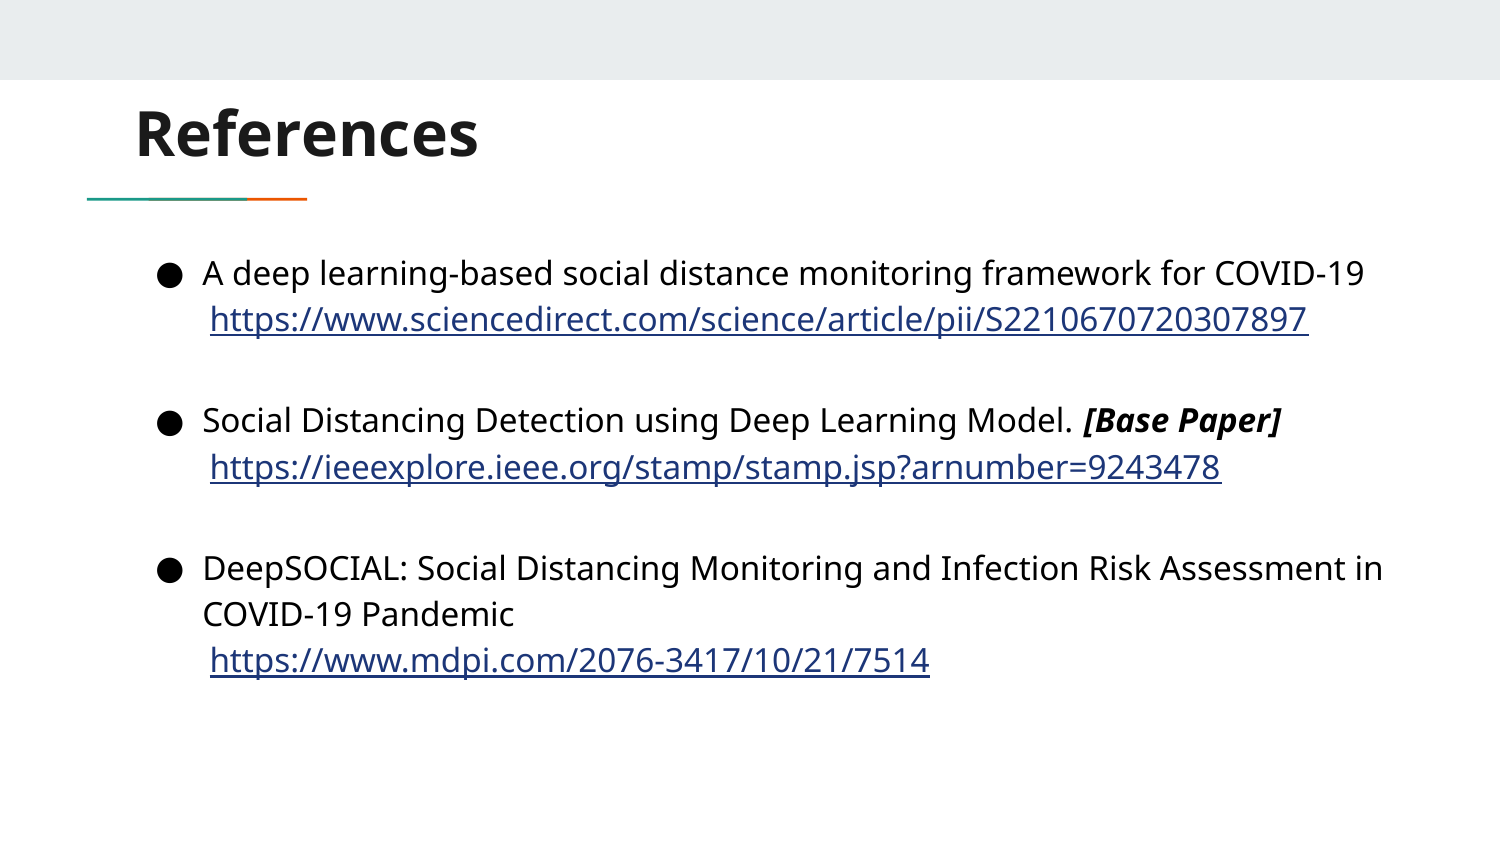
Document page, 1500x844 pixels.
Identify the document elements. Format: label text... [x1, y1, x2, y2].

title References [119, 79, 1381, 177]
list A deep learning-based social distance monitoring framework for COVID-19 https://www.sciencedirect.com/science/article/pii/S2210670720307897 Social Distancing Detection using Deep Learning Model. [Base Paper] https://ieeexplore.ieee.org/stamp/stamp.jsp?arnumber=9243478 DeepSOCIAL: Social Distancing Monitoring and Infection Risk Assessment in COVID-19 Pandemic https://www.mdpi.com/2076-3417/10/21/7514 [119, 230, 1473, 737]
